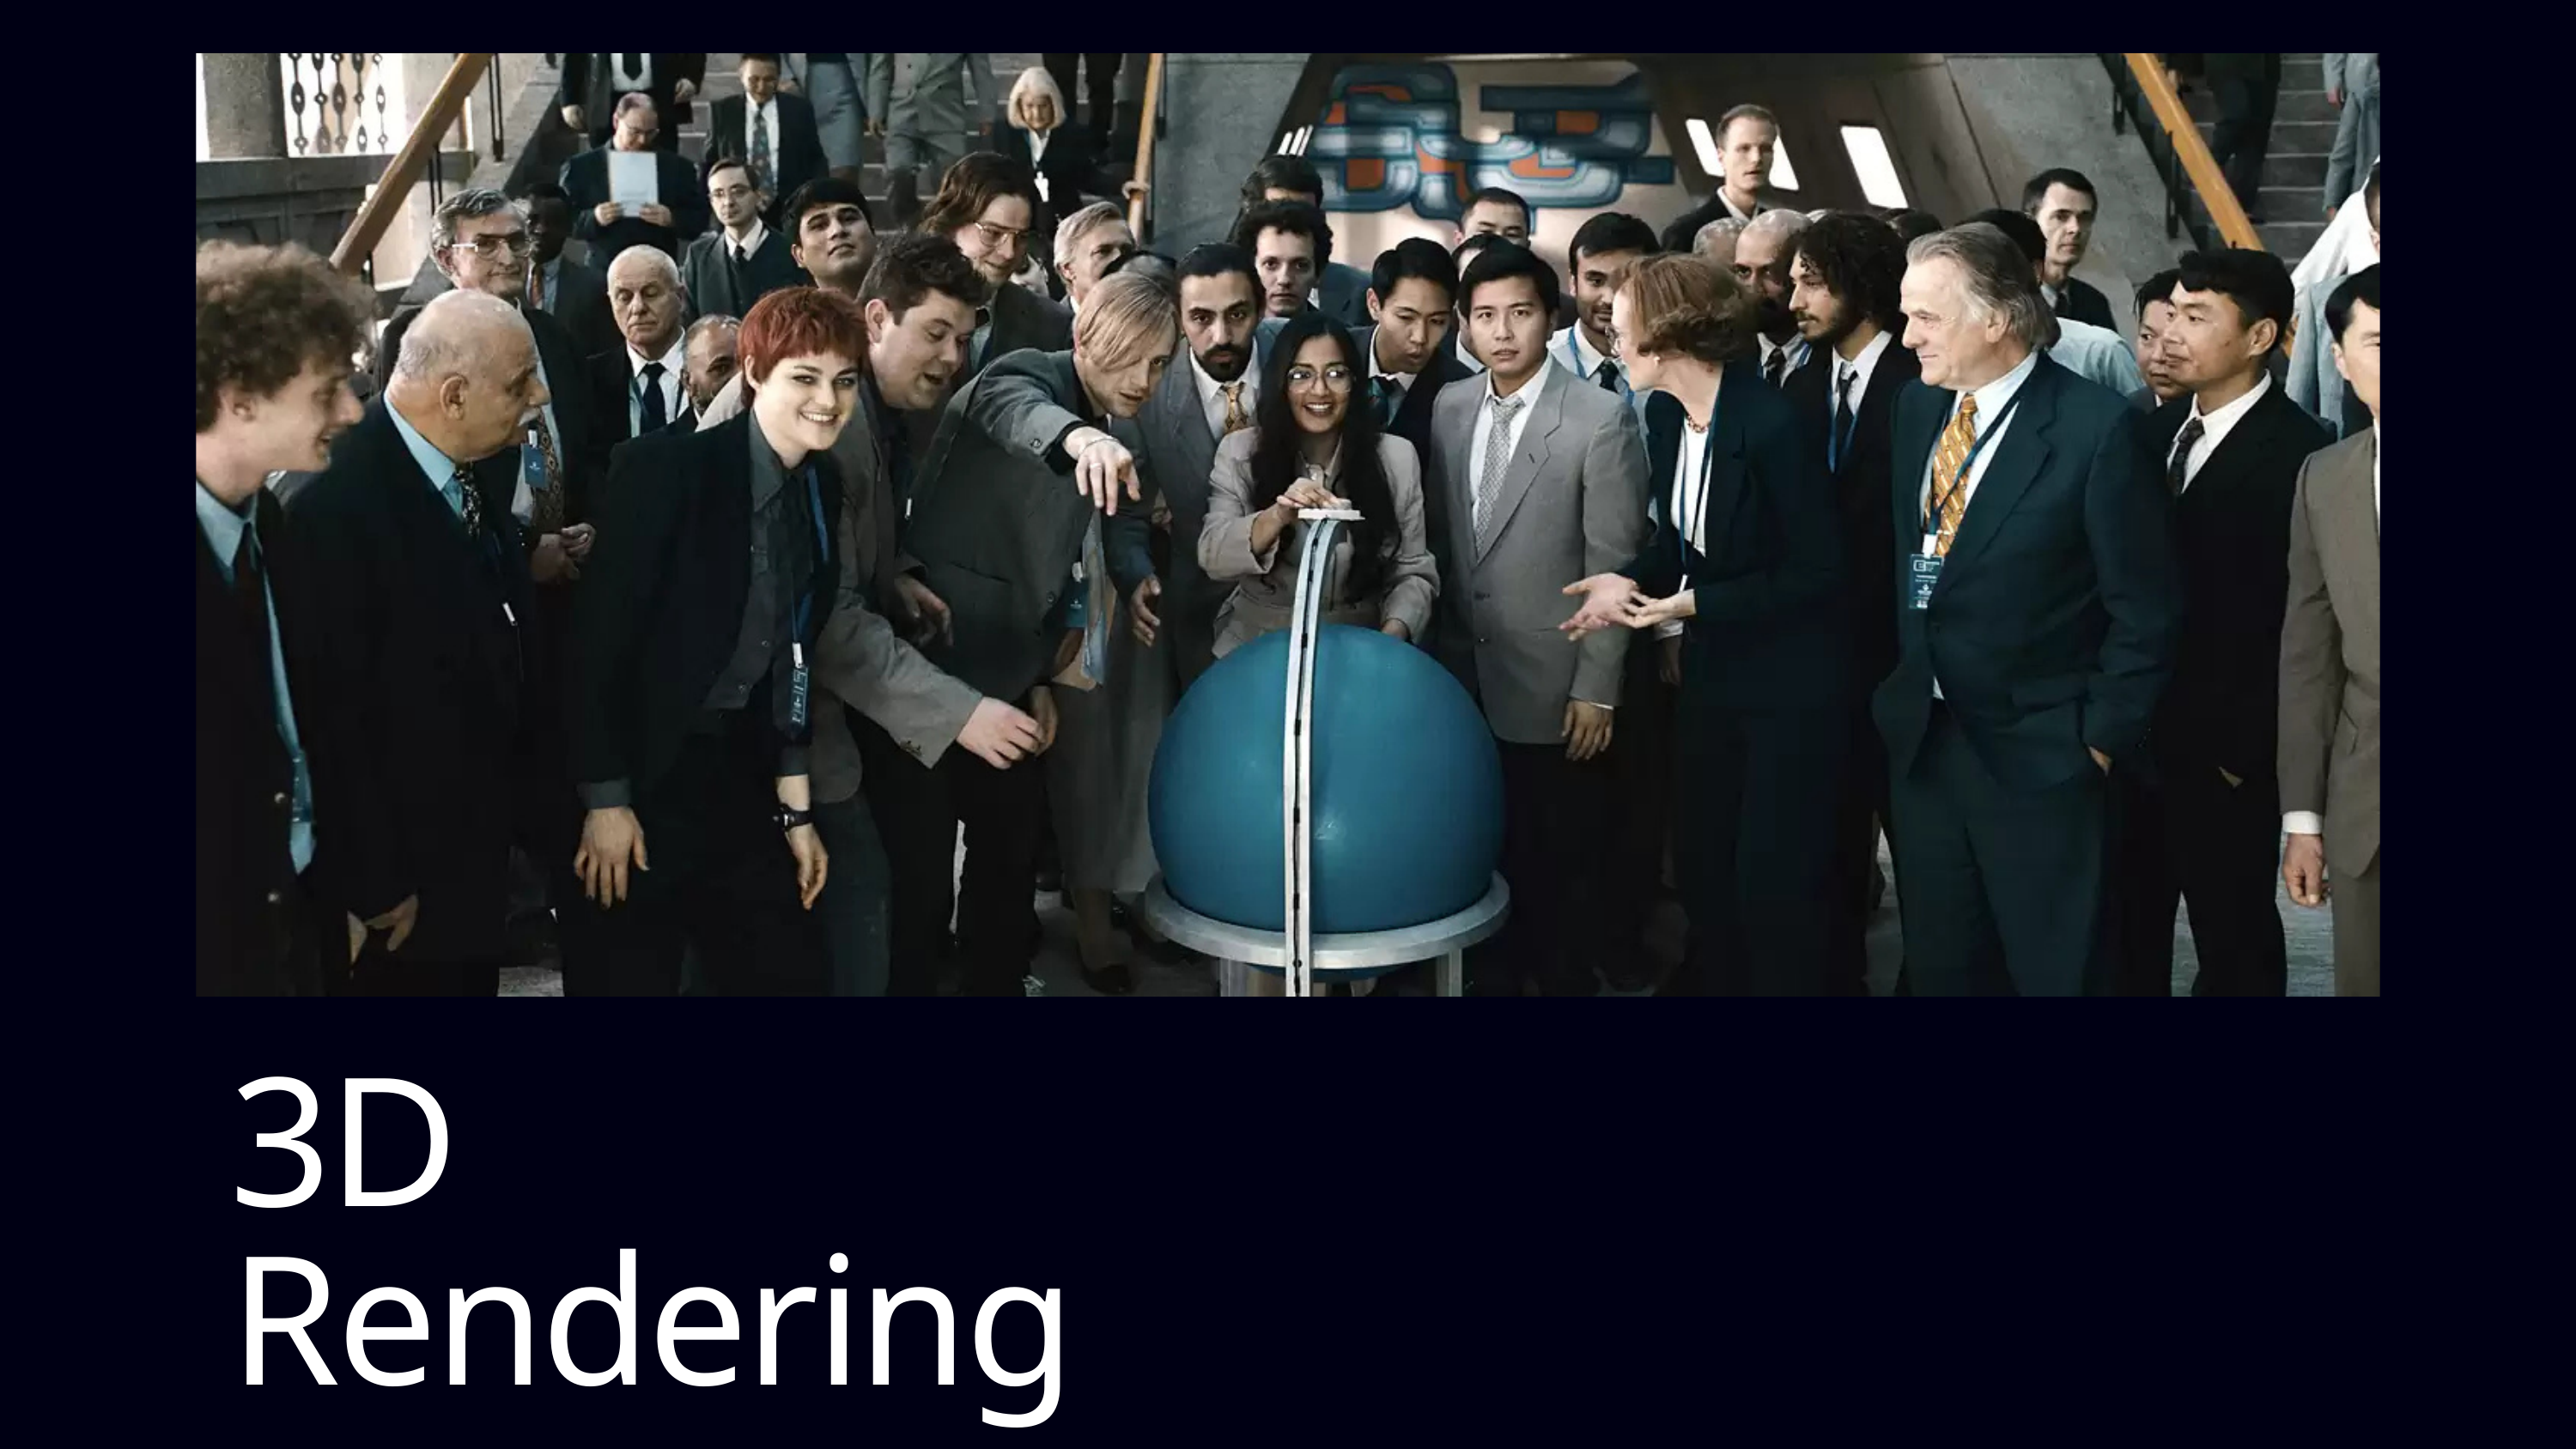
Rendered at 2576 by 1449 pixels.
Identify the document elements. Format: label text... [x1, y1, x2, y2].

text_box 3D Rendering [229, 1063, 1200, 1422]
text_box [196, 53, 2380, 997]
